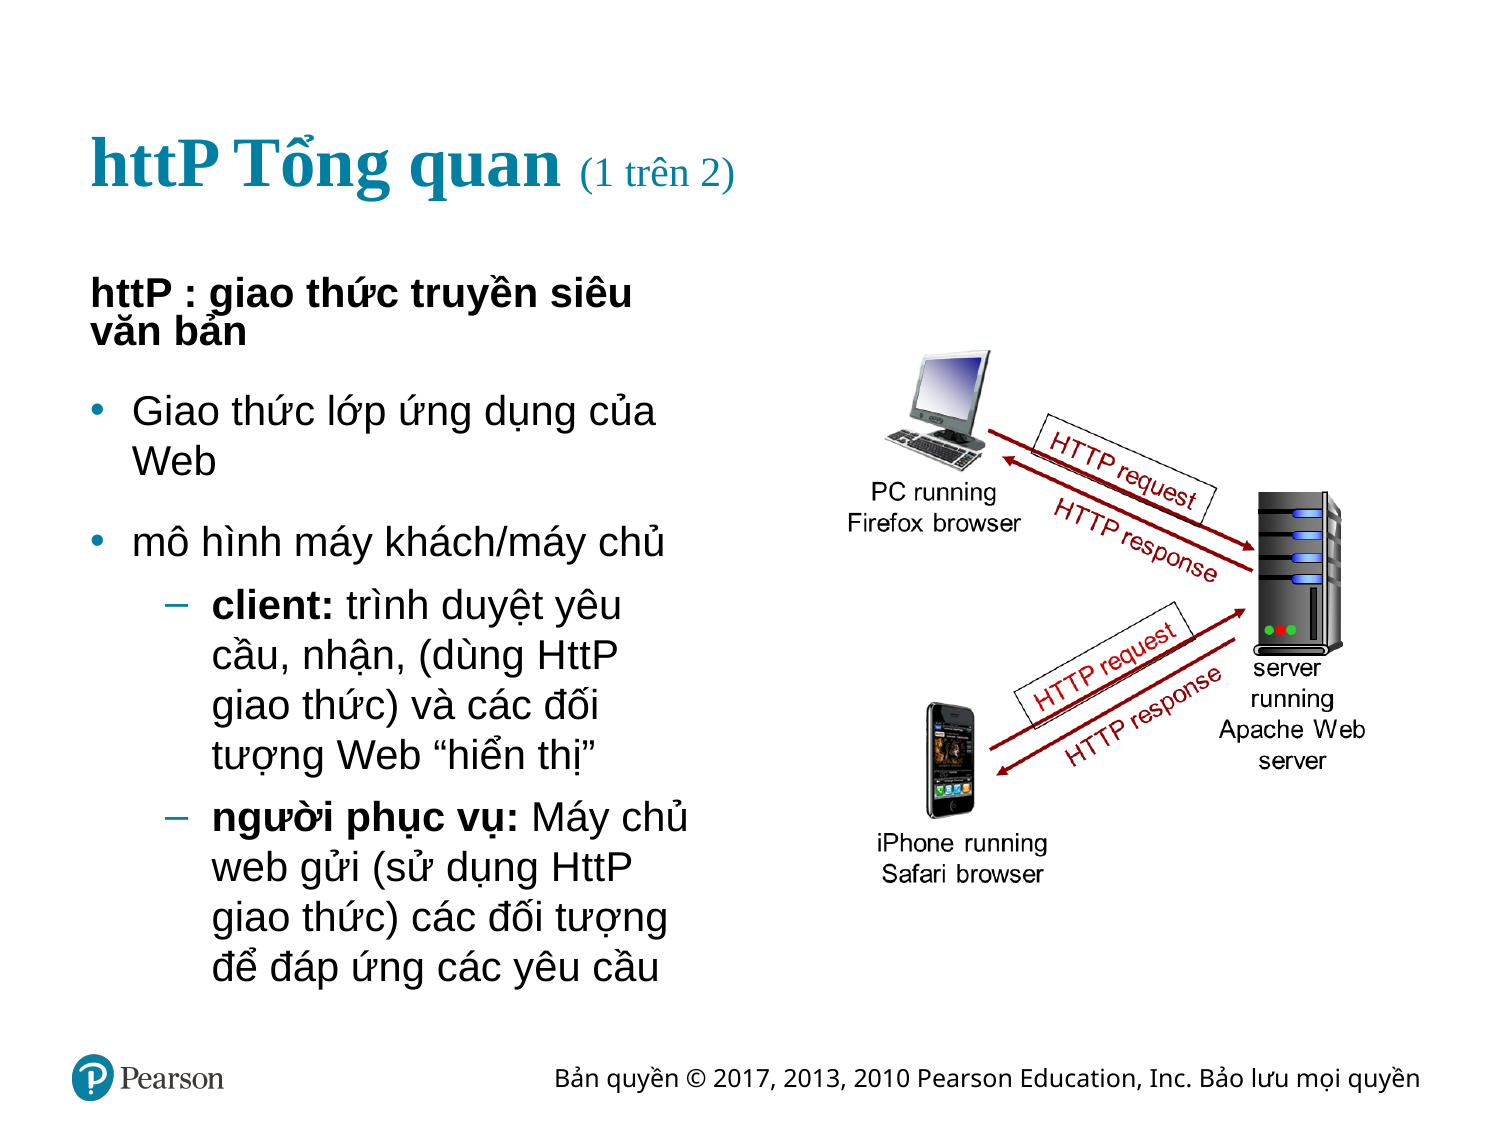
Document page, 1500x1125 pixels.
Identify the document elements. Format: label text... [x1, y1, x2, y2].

picture [80, 1063, 106, 1088]
picture [72, 1087, 83, 1101]
picture [72, 1054, 88, 1070]
picture [830, 344, 1381, 904]
list h t t P : giao thức truyền siêu văn bản Giao thức lớp ứng dụng của Web mô hình máy khách/máy chủ client: trình duyệt yêu cầu, nhận, (dùng H t t P giao thức) và các đối tượng Web “hiển thị” người phục vụ: Máy chủ web gửi (sử dụng H t t P giao thức) các đối tượng để đáp ứng các yêu cầu [75, 262, 724, 1005]
picture [98, 1054, 224, 1101]
title h t t P Tổng quan (1 trên 2) [75, 35, 1425, 216]
